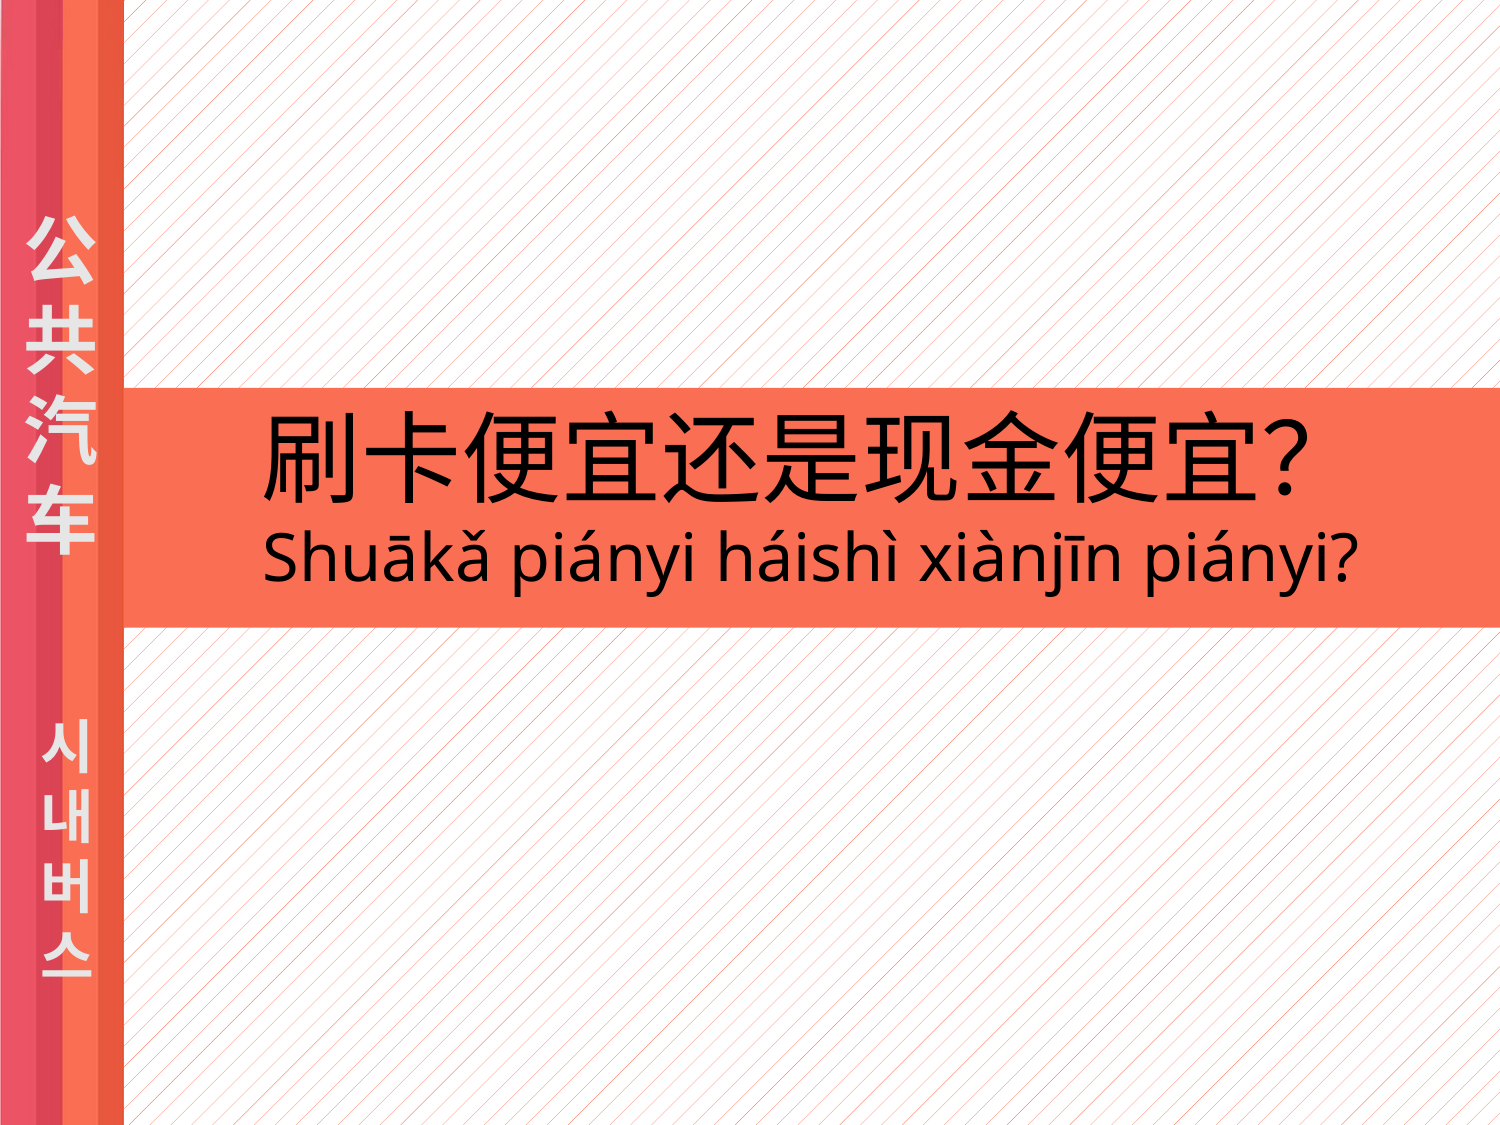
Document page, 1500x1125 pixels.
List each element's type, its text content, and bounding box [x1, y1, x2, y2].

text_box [0, 0, 124, 1125]
text_box 刷卡便宜还是现金便宜？ Shuākǎ piányi háishì xiànjīn piányi? [124, 387, 1500, 628]
